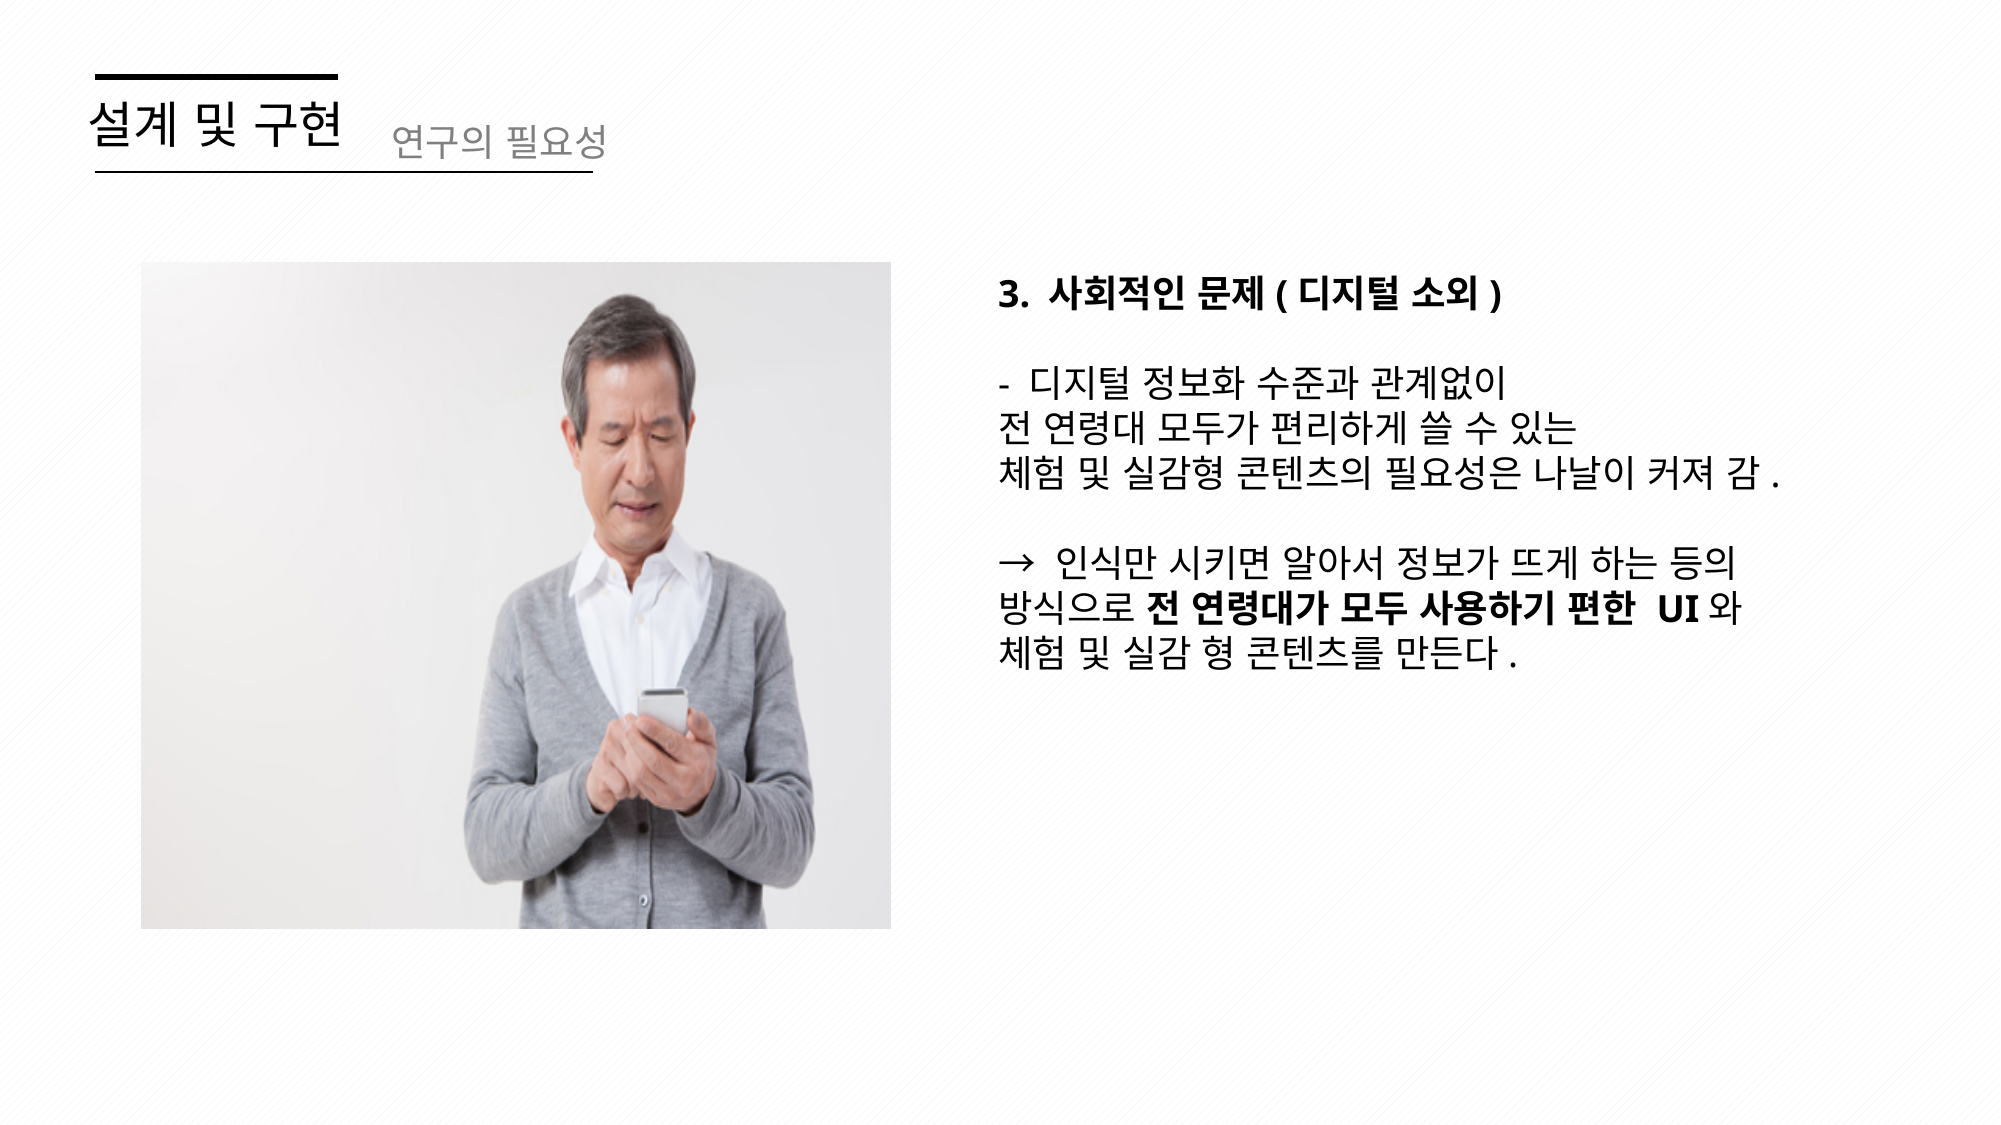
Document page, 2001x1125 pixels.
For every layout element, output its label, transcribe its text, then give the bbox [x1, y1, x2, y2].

text_box 설계 및 구현 [72, 86, 360, 162]
picture [141, 262, 891, 929]
text_box 연구의 필요성 [376, 111, 624, 172]
text_box 3. 사회적인 문제(디지털 소외) - 디지털 정보화 수준과 관계없이 전 연령대 모두가 편리하게 쓸 수 있는 체험 및 실감형 콘텐츠의 필요성은 나날이 커져 감. → 인식만 시키면 알아서 정보가 뜨게 하는 등의 방식으로 전 연령대가 모두 사용하기 편한 UI와 체험 및 실감 형 콘텐츠를 만든다. [983, 262, 1804, 728]
